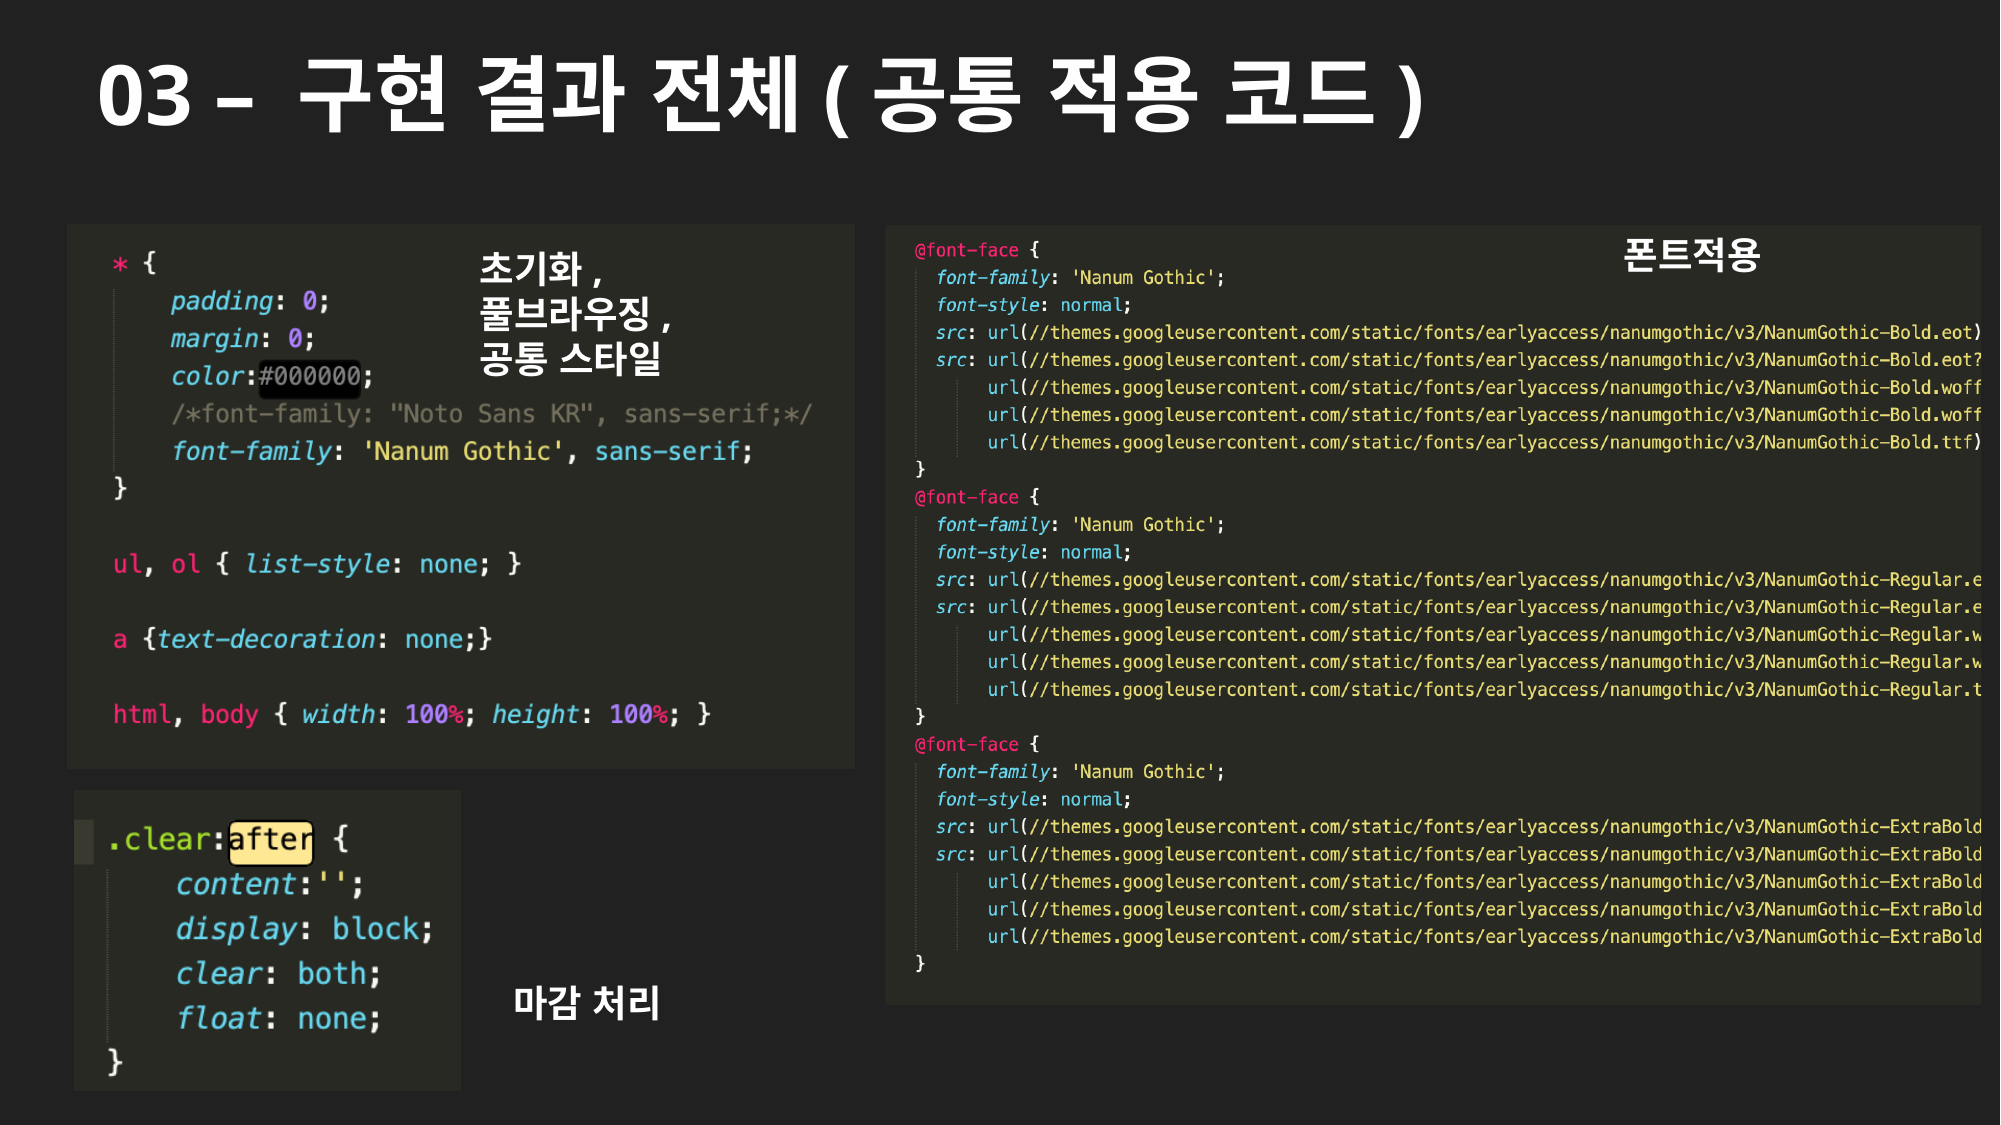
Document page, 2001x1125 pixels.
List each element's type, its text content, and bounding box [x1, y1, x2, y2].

text_box 03 – 구현 결과 전체(공통 적용 코드) [82, 34, 1818, 168]
picture [73, 790, 462, 1091]
picture [885, 224, 1982, 1005]
text_box 마감 처리 [498, 973, 677, 1033]
picture [66, 224, 855, 769]
